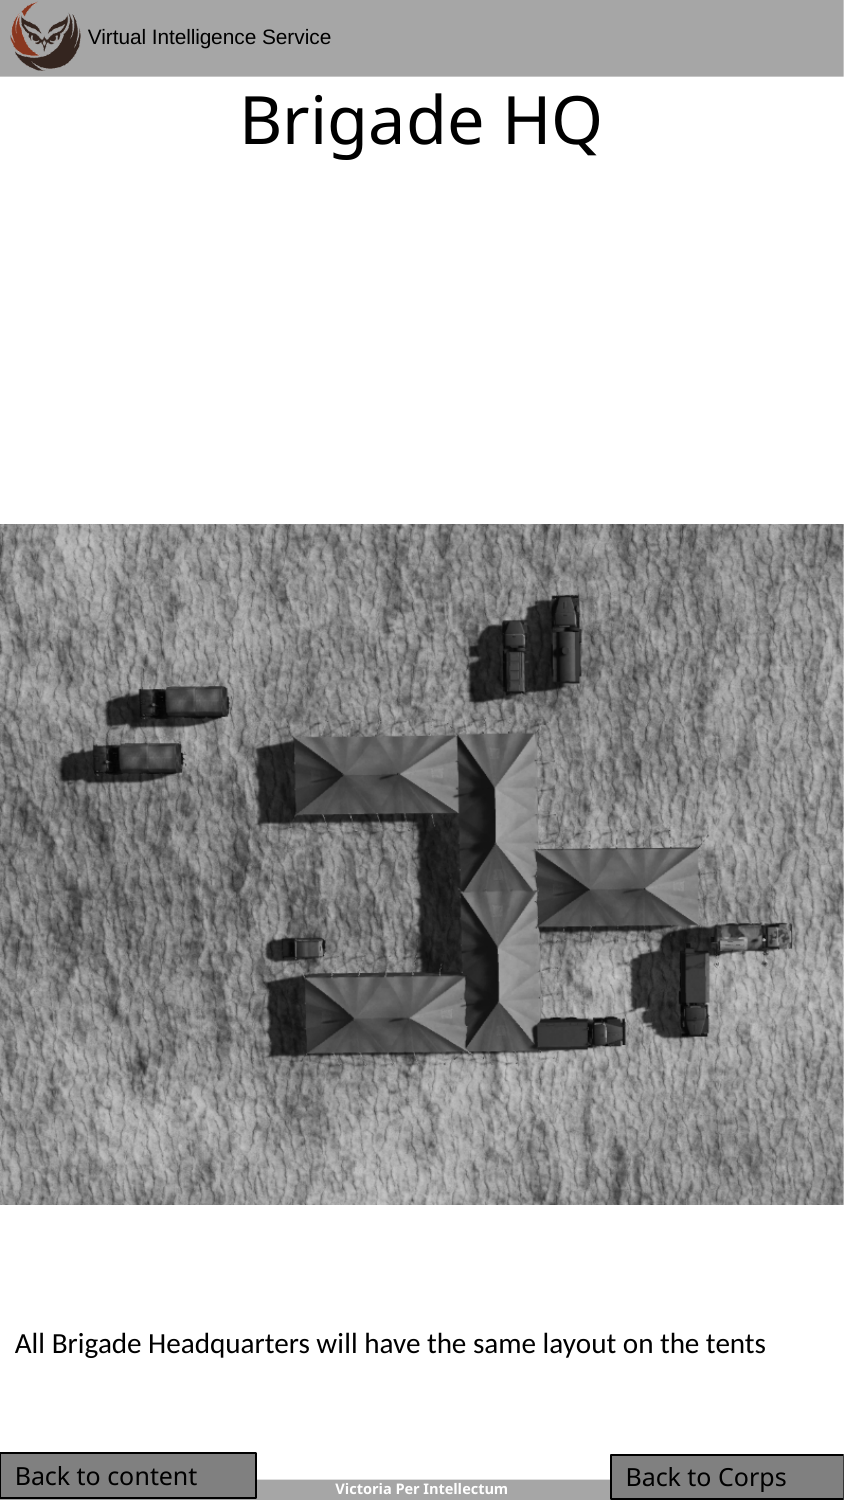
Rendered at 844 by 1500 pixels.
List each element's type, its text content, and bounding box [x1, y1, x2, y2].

text_box All Brigade Headquarters will have the same layout on the tents [0, 1316, 844, 1367]
picture [0, 0, 88, 76]
text_box Back to content [0, 1453, 257, 1498]
title Brigade HQ [0, 76, 844, 160]
picture [0, 524, 844, 1206]
text_box Back to Corps [610, 1454, 844, 1500]
